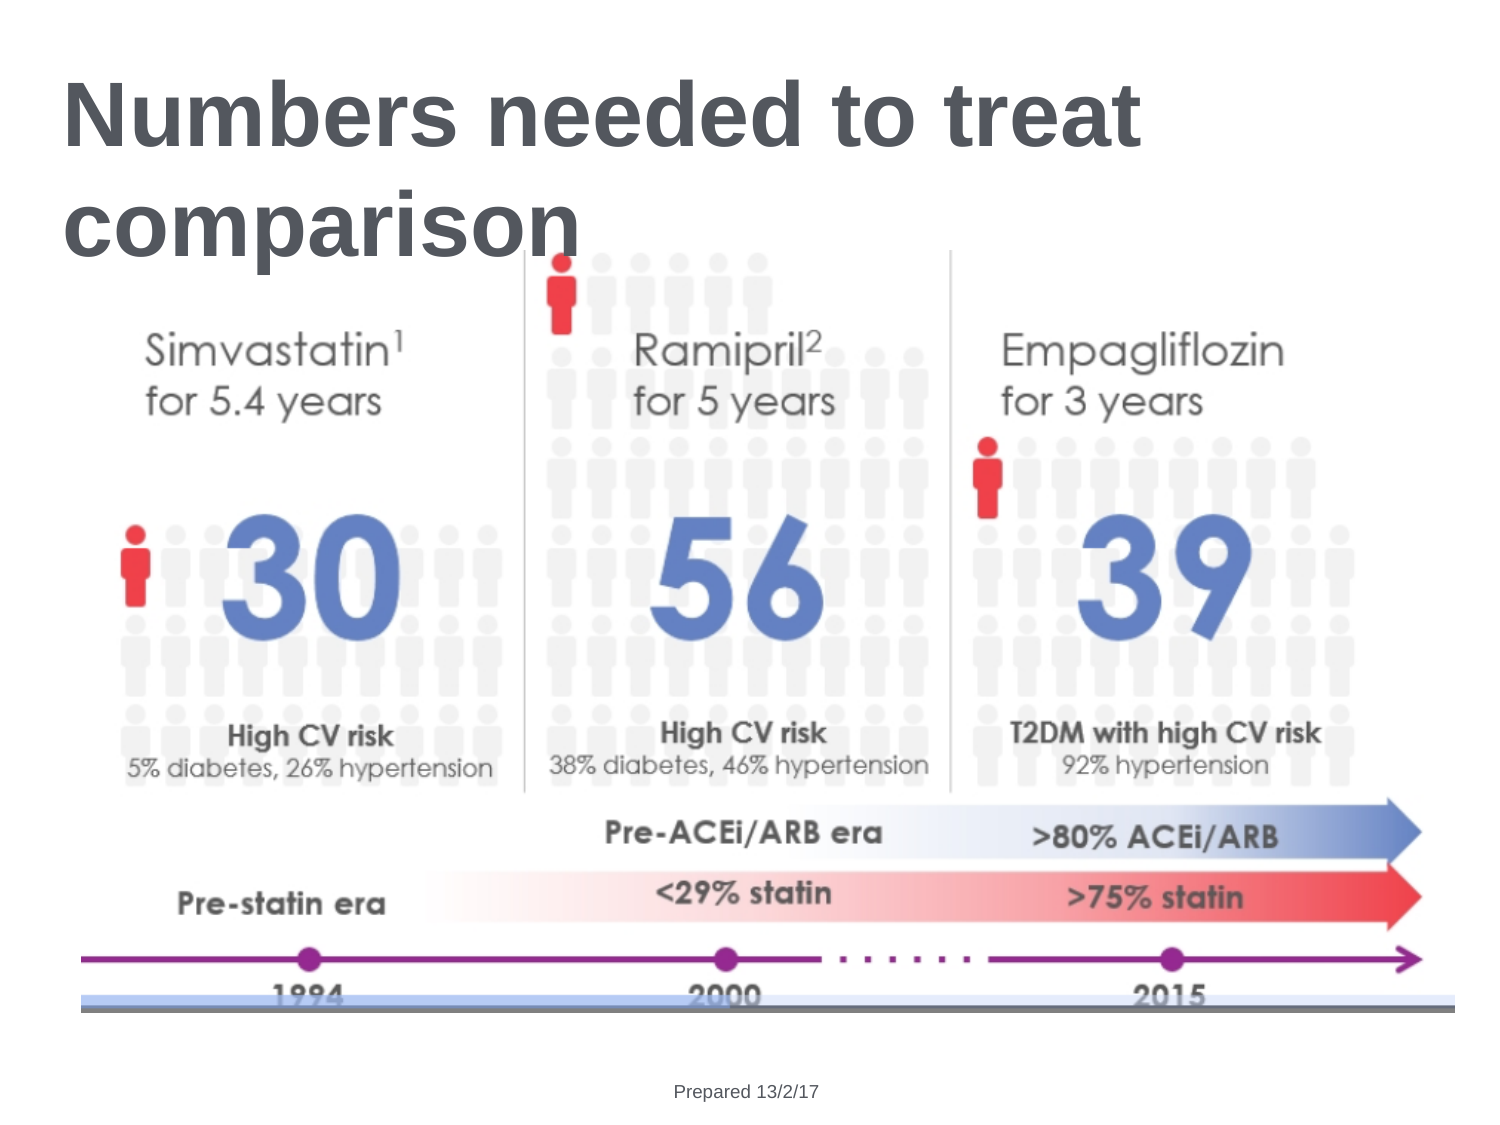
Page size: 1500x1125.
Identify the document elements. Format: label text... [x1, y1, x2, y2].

title Numbers needed to treat comparison [62, 46, 1414, 175]
picture [80, 250, 1456, 1013]
